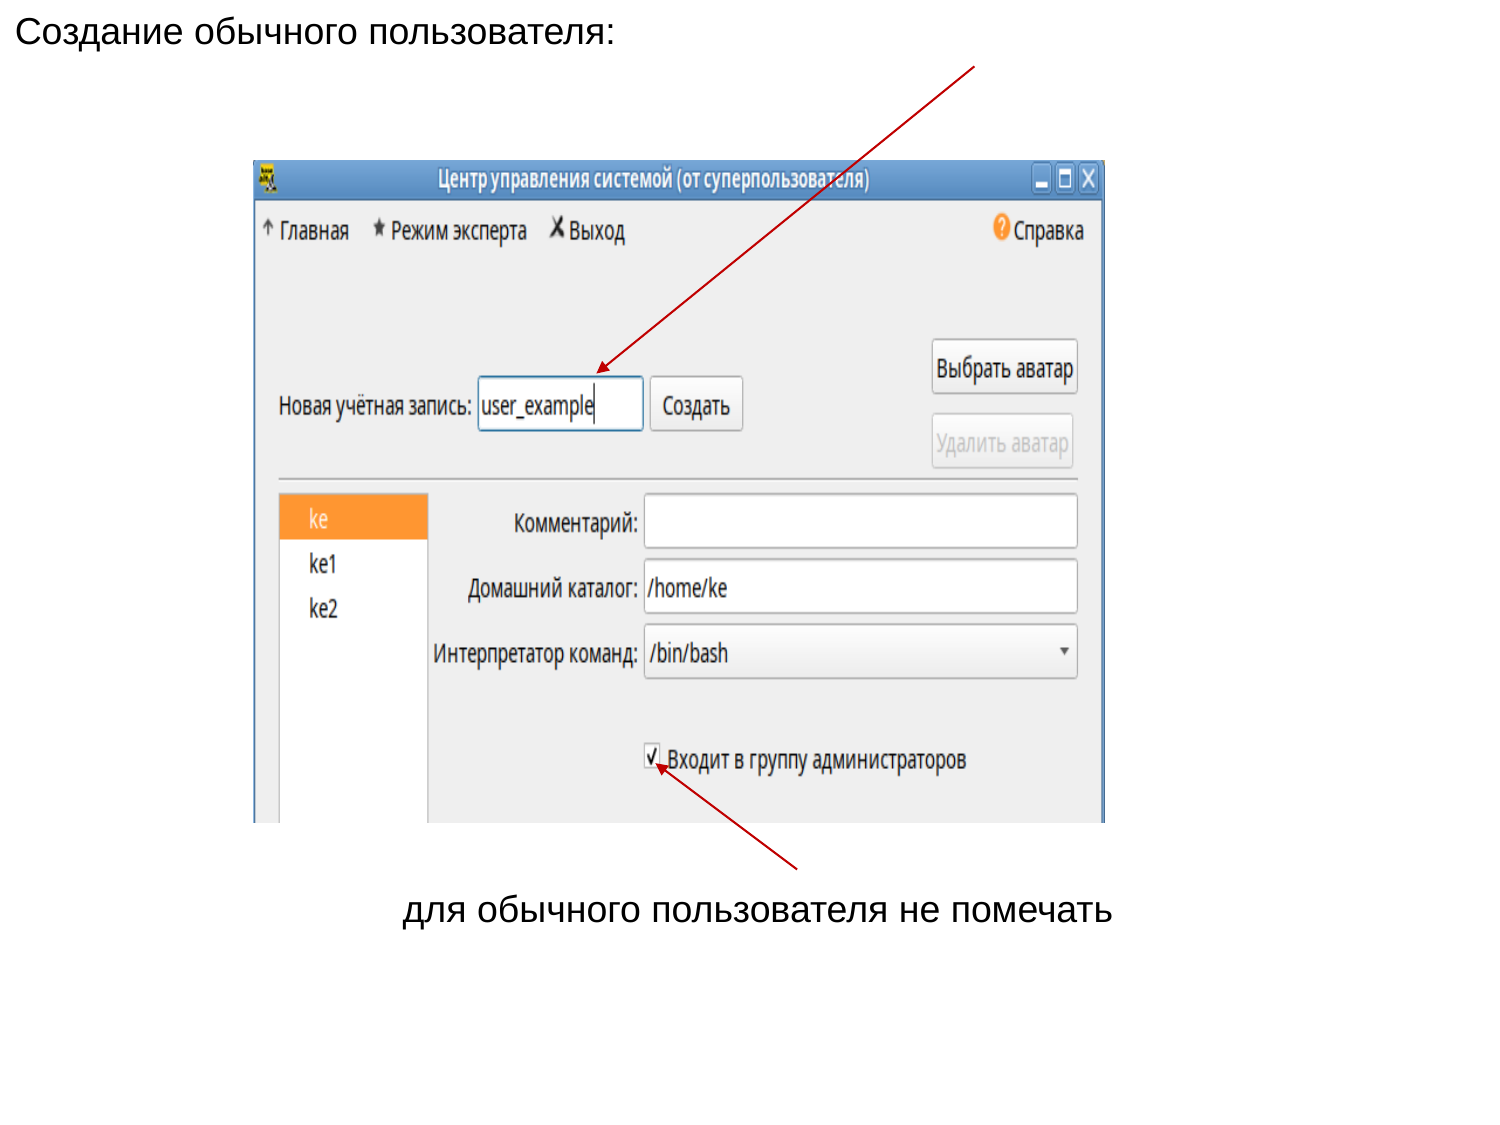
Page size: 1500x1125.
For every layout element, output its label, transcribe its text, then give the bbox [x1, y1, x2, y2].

text_box Создание обычного пользователя: [0, 0, 1497, 60]
picture [253, 160, 1105, 823]
text_box для обычного пользователя не помечать [387, 877, 1129, 938]
